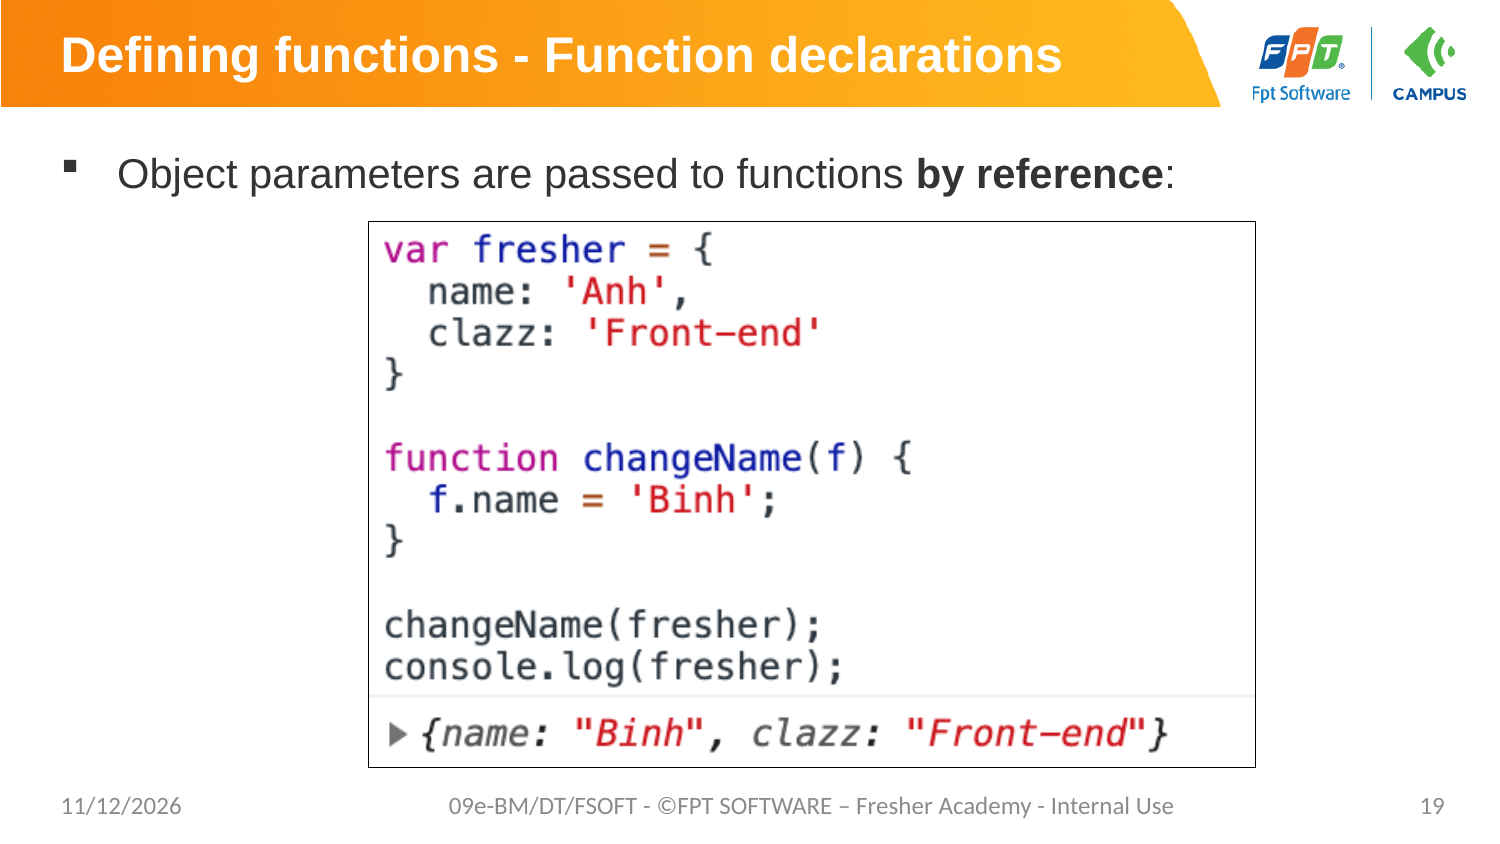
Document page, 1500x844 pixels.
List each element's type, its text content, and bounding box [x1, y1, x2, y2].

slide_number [45, 782, 270, 827]
picture [1, 0, 1499, 844]
footer 09e-BM/DT/FSOFT - ©FPT SOFTWARE – Fresher Academy - Internal Use [289, 782, 1335, 827]
title Defining functions - Function declarations [45, 0, 1176, 106]
list Object parameters are passed to functions by reference: [45, 139, 1461, 754]
slide_number 19 [1350, 782, 1461, 827]
